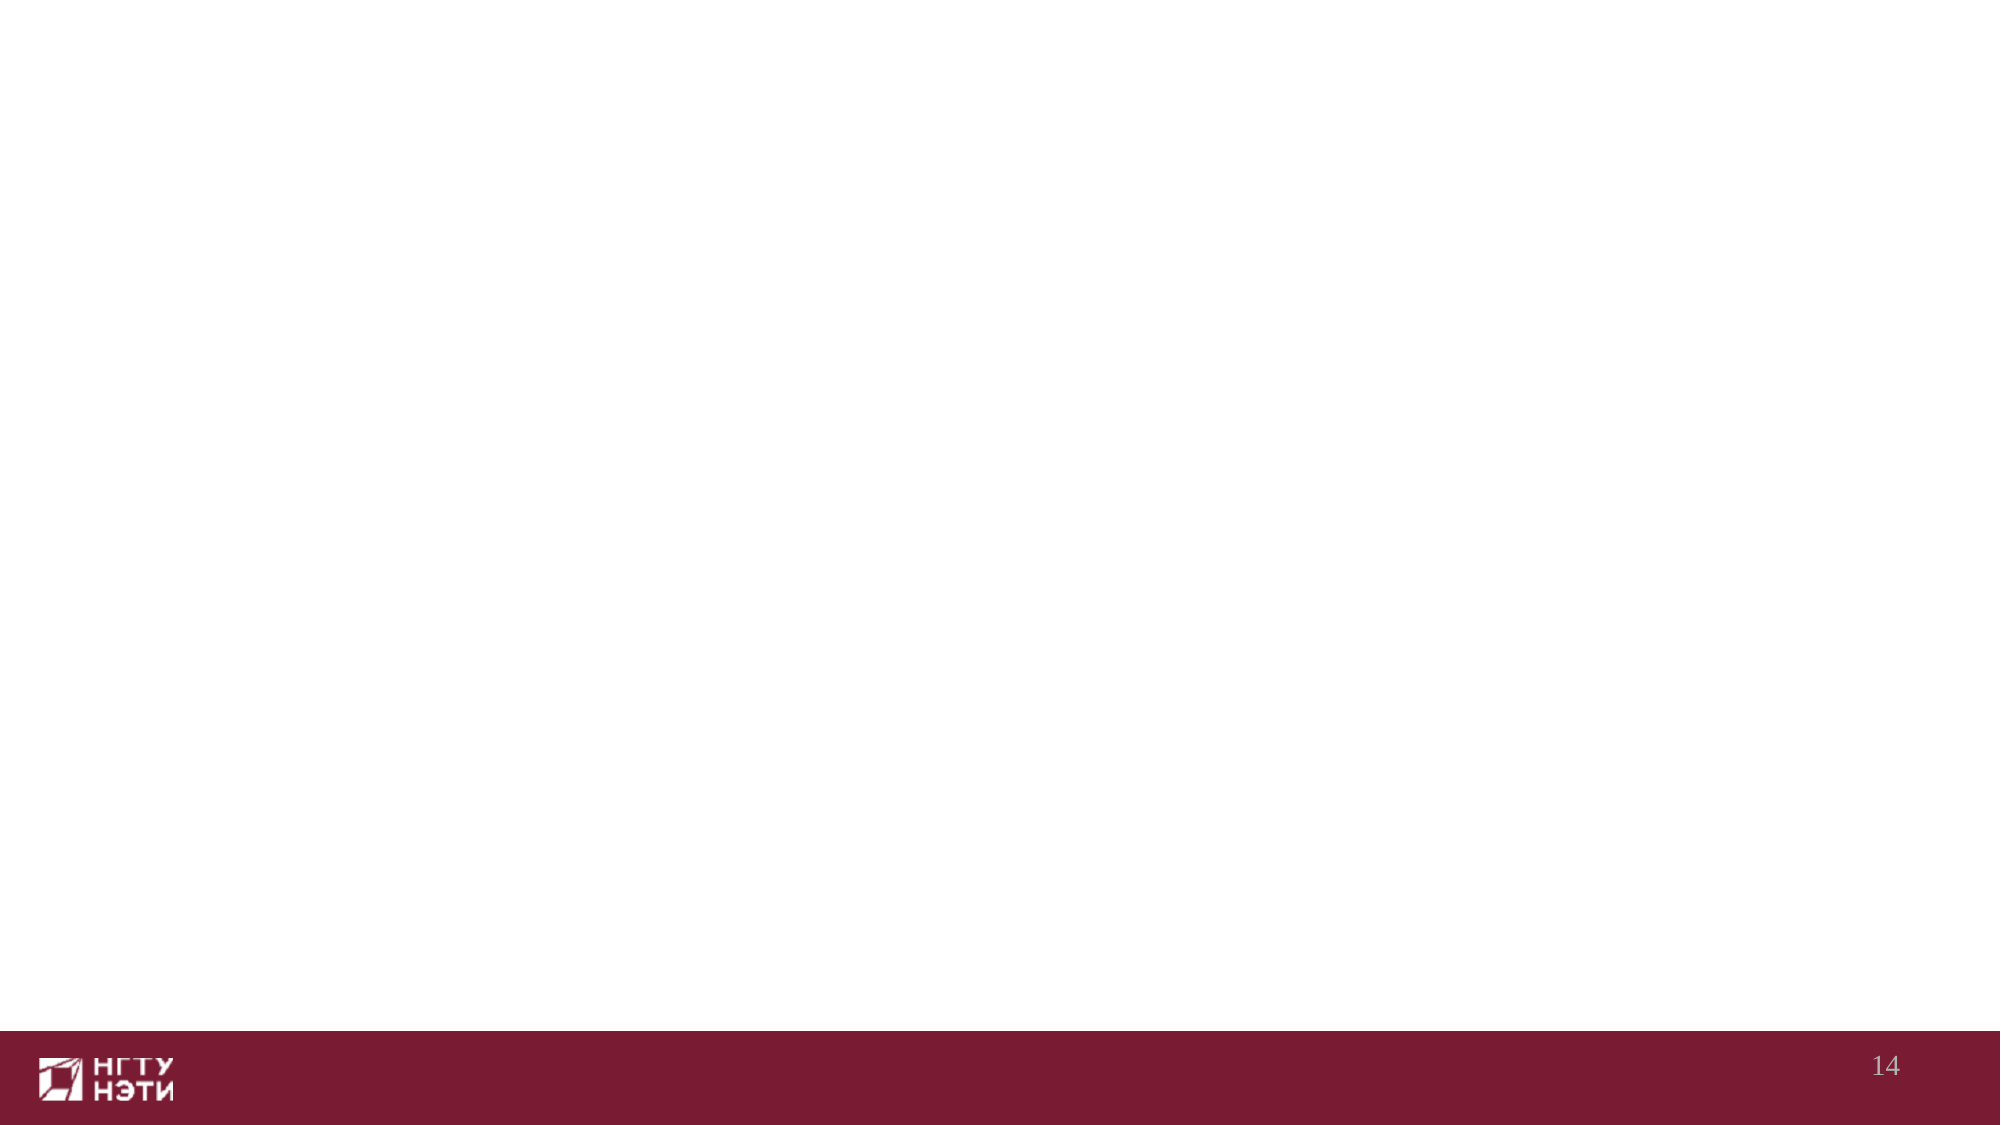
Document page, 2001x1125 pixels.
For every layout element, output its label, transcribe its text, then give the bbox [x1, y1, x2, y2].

picture [39, 1058, 173, 1101]
slide_number 14 [1440, 1046, 1900, 1103]
